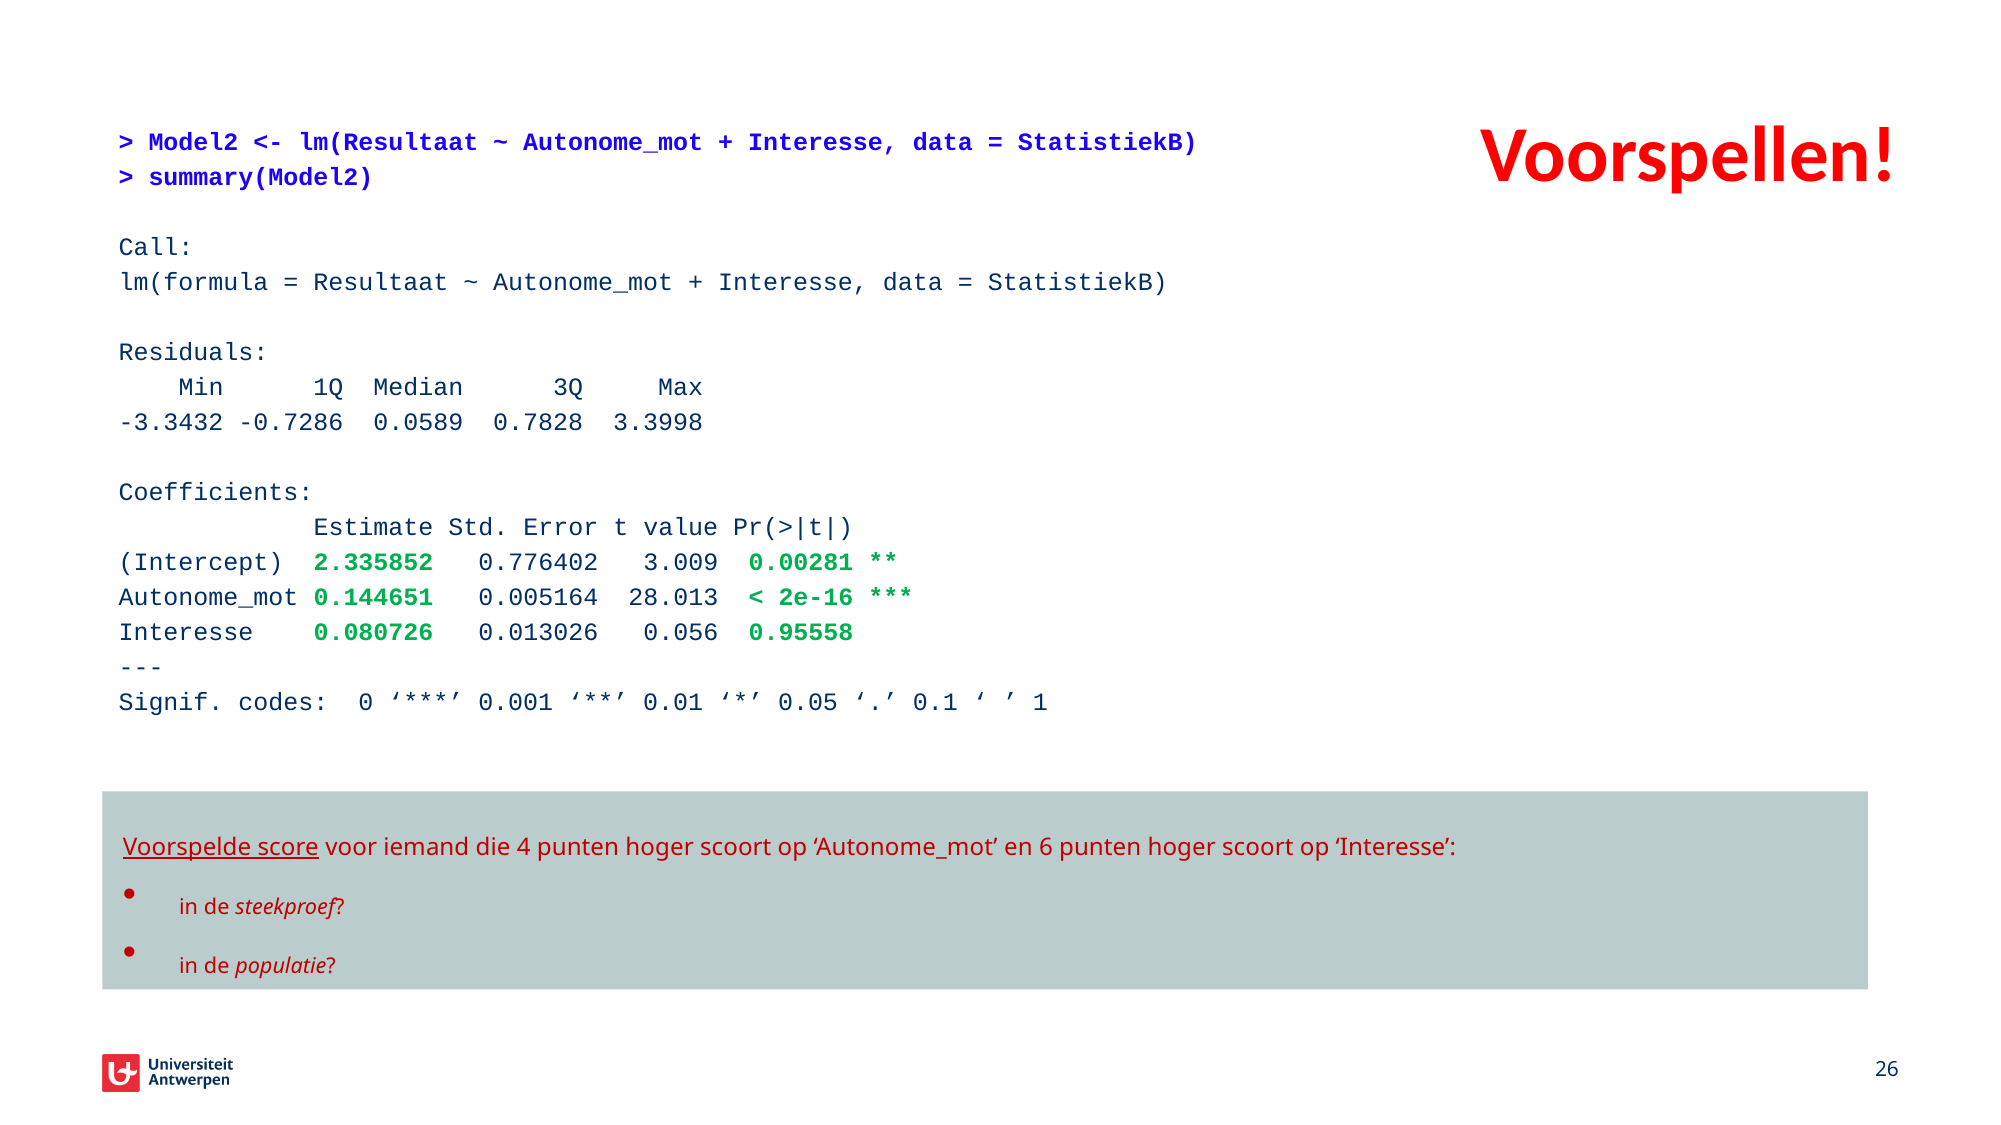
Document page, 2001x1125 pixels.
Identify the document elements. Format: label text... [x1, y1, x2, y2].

picture [102, 1054, 233, 1092]
text_box Voorspelde score voor iemand die 4 punten hoger scoort op ‘Autonome_mot’ en 6 punten hoger scoort op ‘Interesse’: in de steekproef? in de populatie? [102, 791, 1868, 990]
slide_number 26 [1463, 1039, 1914, 1100]
title Voorspellen! [102, 101, 1898, 232]
list > Model2 <- lm(Resultaat ~ Autonome_mot + Interesse, data = StatistiekB) > summary(Model2) Call: lm(formula = Resultaat ~ Autonome_mot + Interesse, data = StatistiekB) Residuals: Min 1Q Median 3Q Max -3.3432 -0.7286 0.0589 0.7828 3.3998 Coefficients: Estimate Std. Error t value Pr(>|t|) (Intercept) 2.335852 0.776402 3.009 0.00281 ** Autonome_mot 0.144651 0.005164 28.013 < 2e-16 *** Interesse 0.080726 0.013026 0.056 0.95558 --- Signif. codes: 0 ‘***’ 0.001 ‘**’ 0.01 ‘*’ 0.05 ‘.’ 0.1 ‘ ’ 1 [118, 125, 1914, 891]
